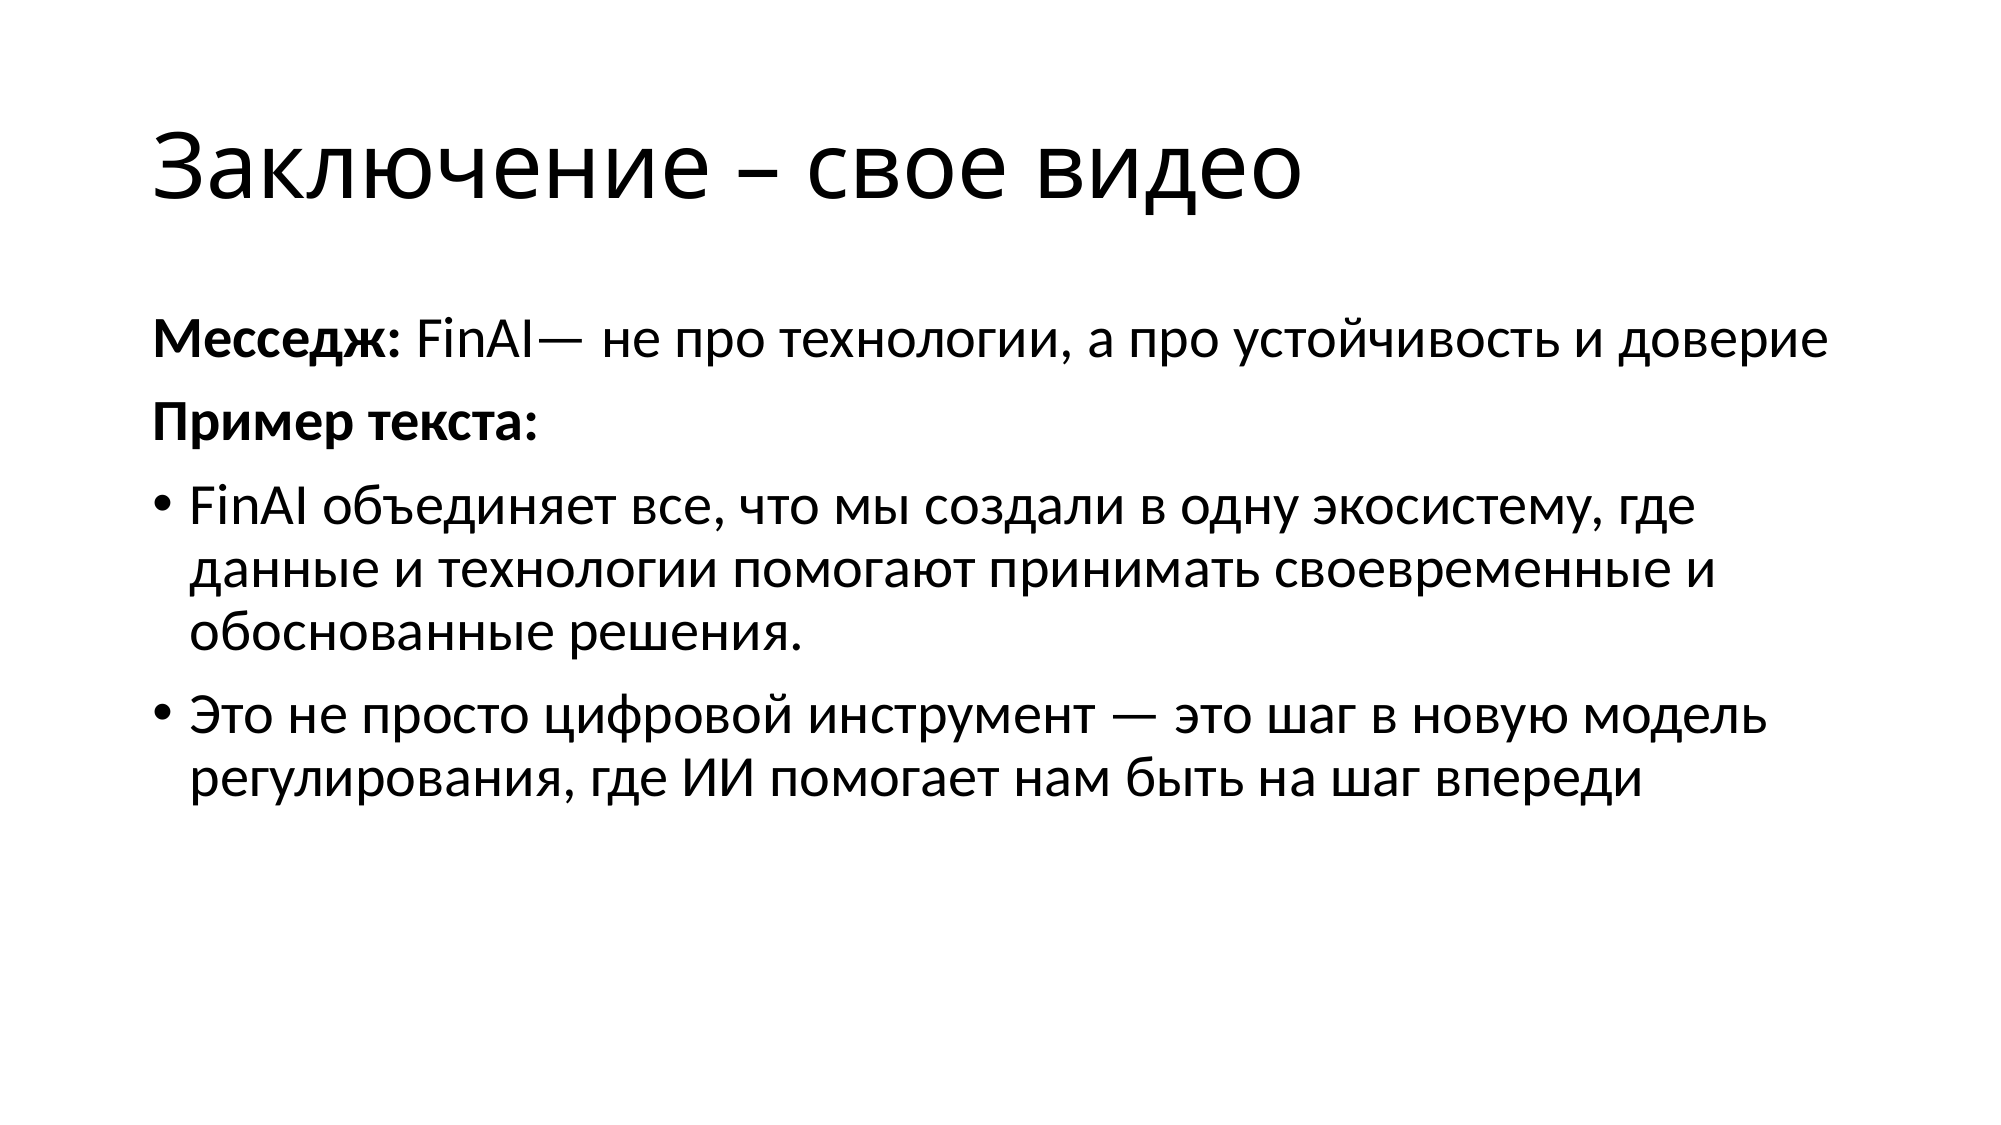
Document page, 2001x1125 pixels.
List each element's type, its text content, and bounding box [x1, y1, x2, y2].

list Месседж: FinAI— не про технологии, а про устойчивость и доверие Пример текста: FinAI объединяет все, что мы создали в одну экосистему, где данные и технологии помогают принимать своевременные и обоснованные решения. Это не просто цифровой инструмент — это шаг в новую модель регулирования, где ИИ помогает нам быть на шаг впереди [137, 299, 1863, 1014]
title Заключение – свое видео [137, 59, 1863, 278]
